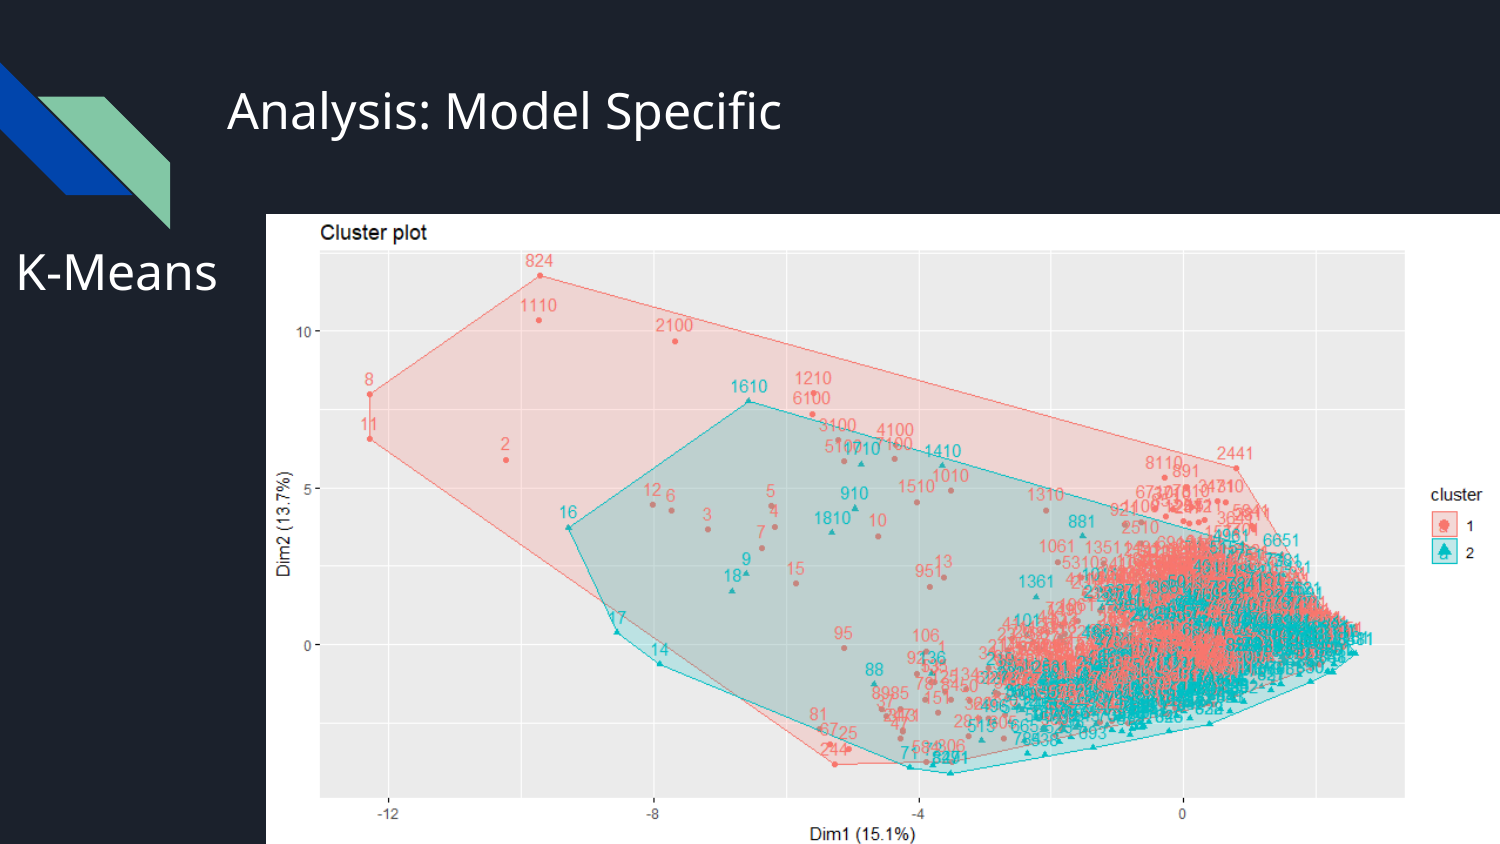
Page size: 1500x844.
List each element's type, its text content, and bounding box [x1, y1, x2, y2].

text_box K-Means [0, 225, 260, 328]
title Analysis: Model Specific [212, 64, 1368, 215]
picture [265, 214, 1500, 844]
